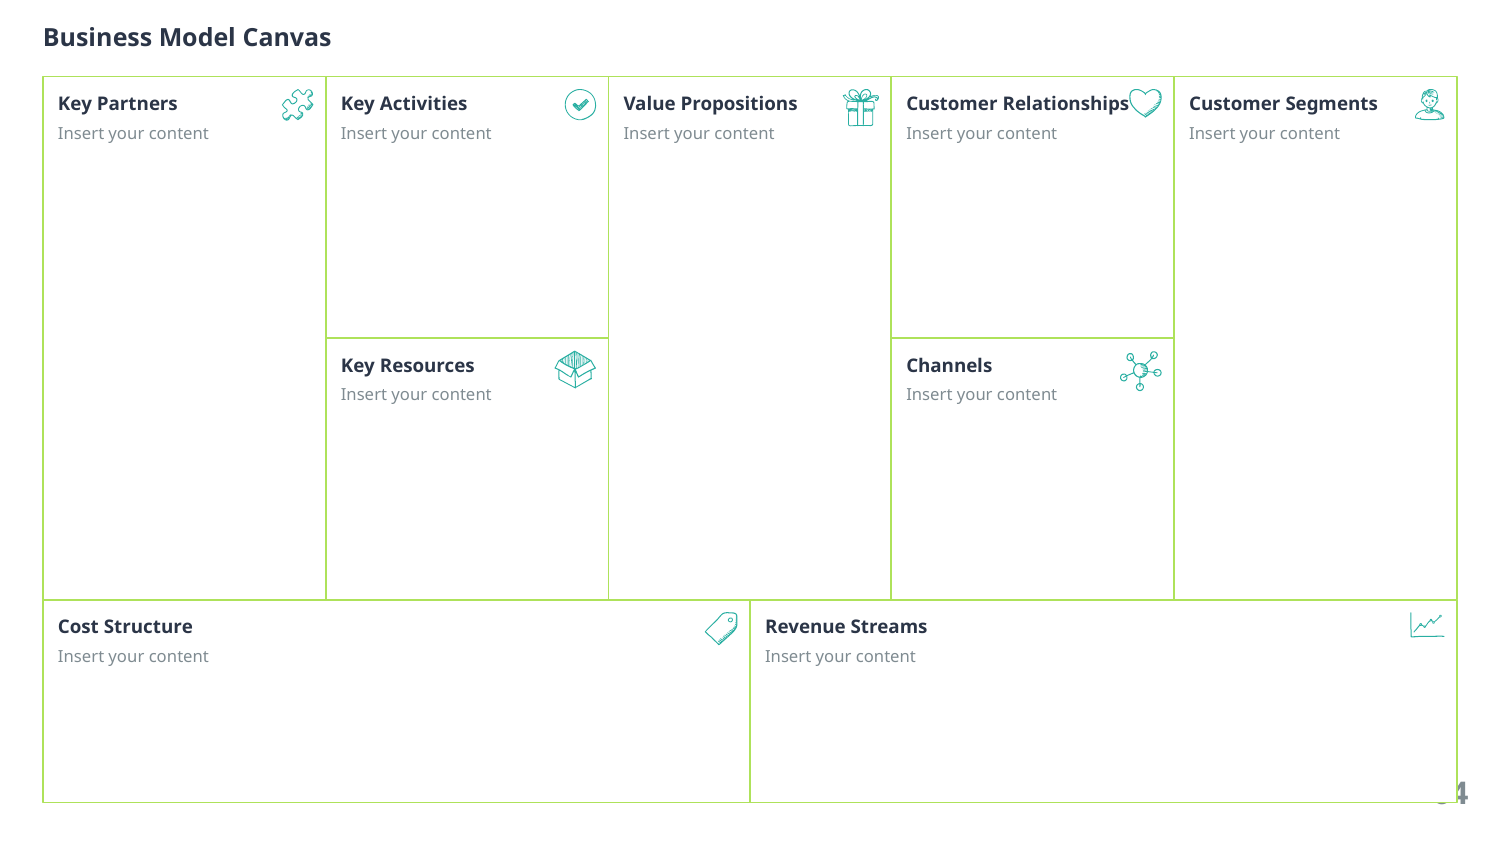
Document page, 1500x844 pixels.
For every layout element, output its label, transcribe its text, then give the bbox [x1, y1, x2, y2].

text_box Customer Segments Insert your content [1174, 76, 1457, 599]
text_box Key Activities Insert your content [326, 76, 608, 338]
slide_number 64 [1378, 769, 1469, 820]
text_box [1415, 89, 1445, 121]
text_box [1120, 351, 1162, 392]
text_box [554, 350, 596, 389]
text_box Cost Structure Insert your content [42, 599, 749, 803]
text_box [1129, 89, 1162, 118]
text_box Channels Insert your content [891, 338, 1174, 599]
text_box Revenue Streams Insert your content [749, 599, 1457, 803]
text_box Value Propositions Insert your content [608, 76, 891, 599]
text_box Key Partners Insert your content [42, 76, 326, 599]
text_box [1413, 614, 1442, 633]
text_box [704, 612, 738, 646]
text_box Customer Relationships Insert your content [891, 76, 1174, 338]
title Business Model Canvas [42, 0, 1457, 76]
text_box Key Resources Insert your content [326, 338, 608, 599]
text_box [281, 89, 314, 121]
text_box [842, 89, 879, 127]
